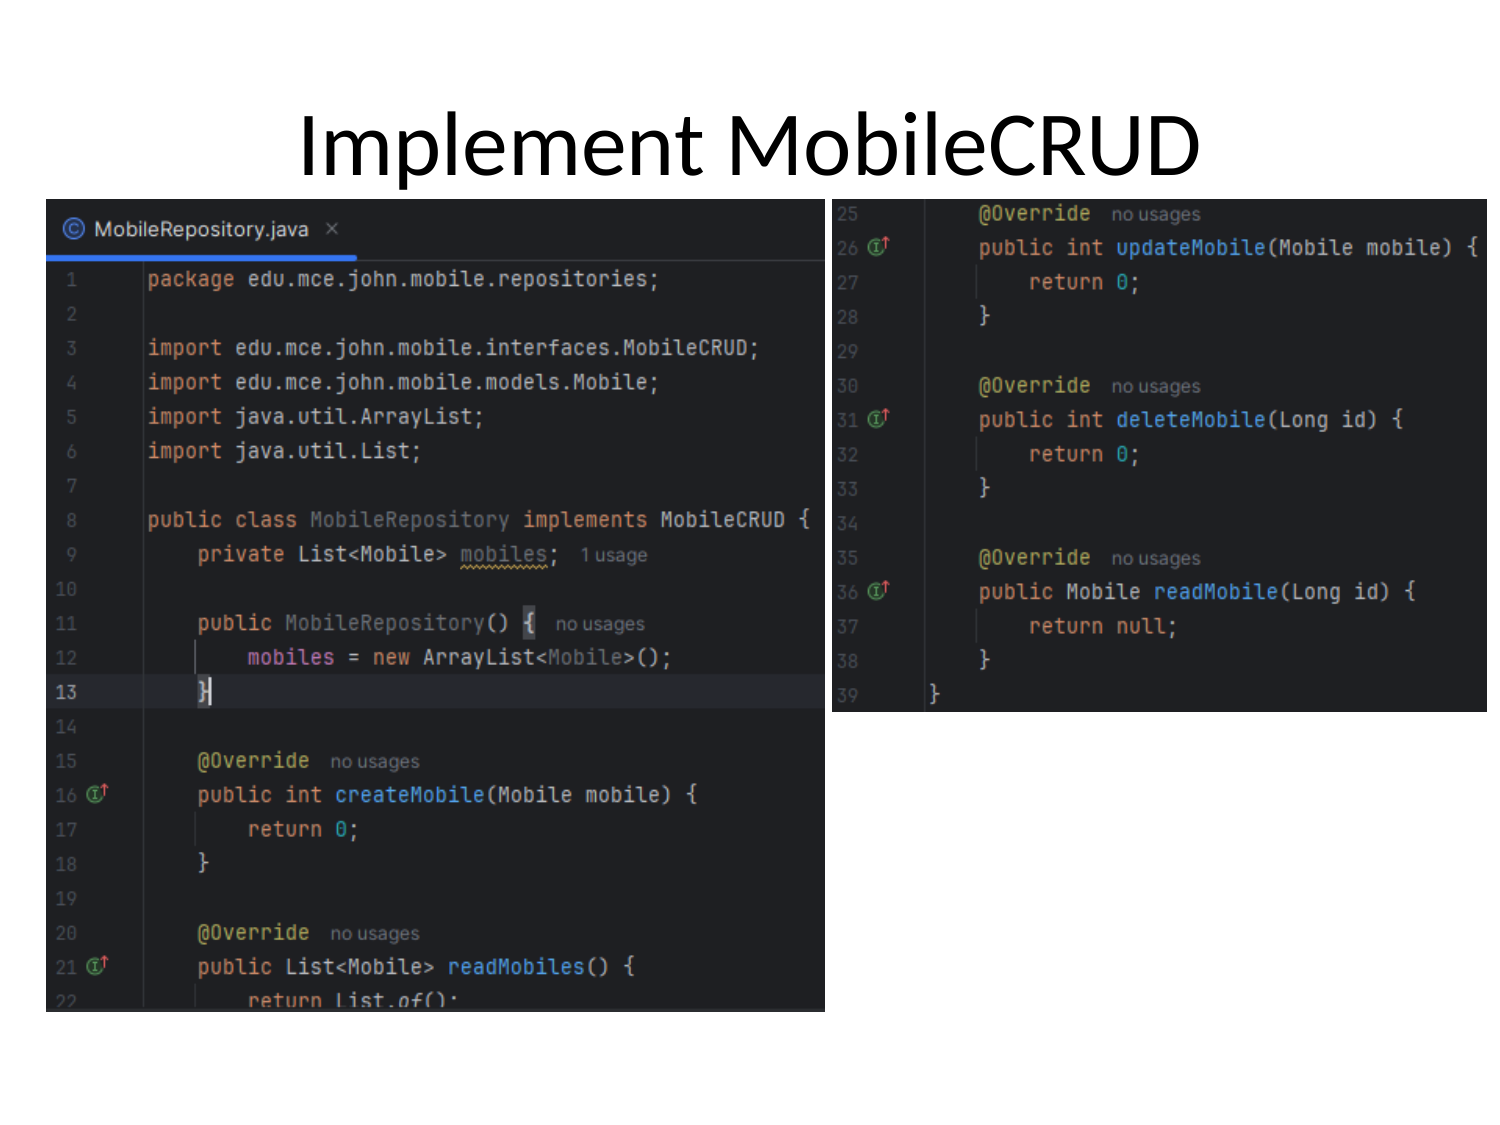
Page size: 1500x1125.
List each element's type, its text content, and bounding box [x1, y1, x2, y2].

title Implement MobileCRUD [75, 45, 1425, 200]
picture [831, 198, 1487, 712]
picture [46, 198, 826, 1012]
